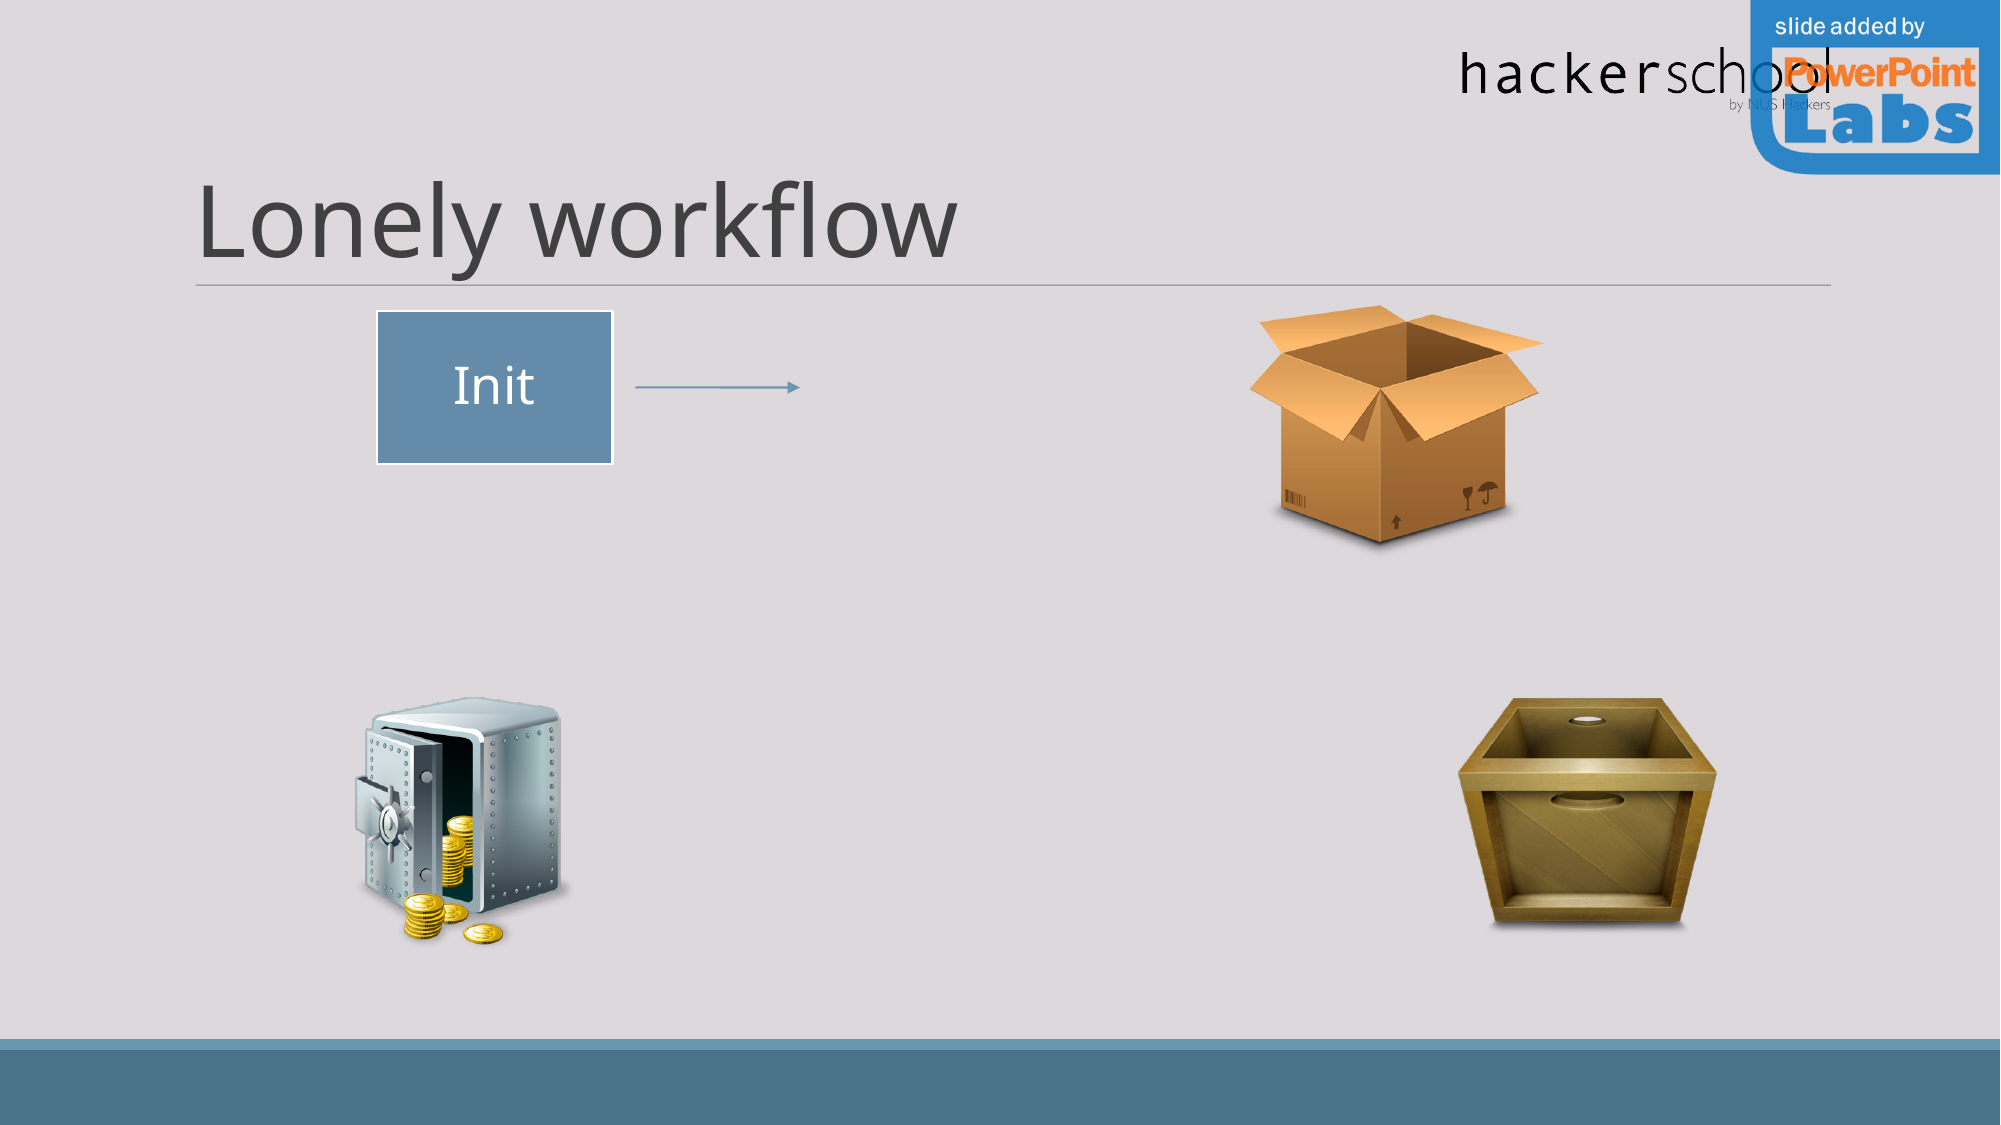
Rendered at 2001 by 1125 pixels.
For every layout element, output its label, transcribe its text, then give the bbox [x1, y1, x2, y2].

text_box [376, 310, 613, 464]
text_box Init [384, 318, 605, 457]
picture [1749, 0, 2000, 176]
text_box Lonely workflow [180, 47, 1830, 285]
picture [1249, 284, 1545, 581]
text_box [635, 381, 800, 394]
picture [315, 663, 612, 960]
picture [1438, 642, 1735, 939]
